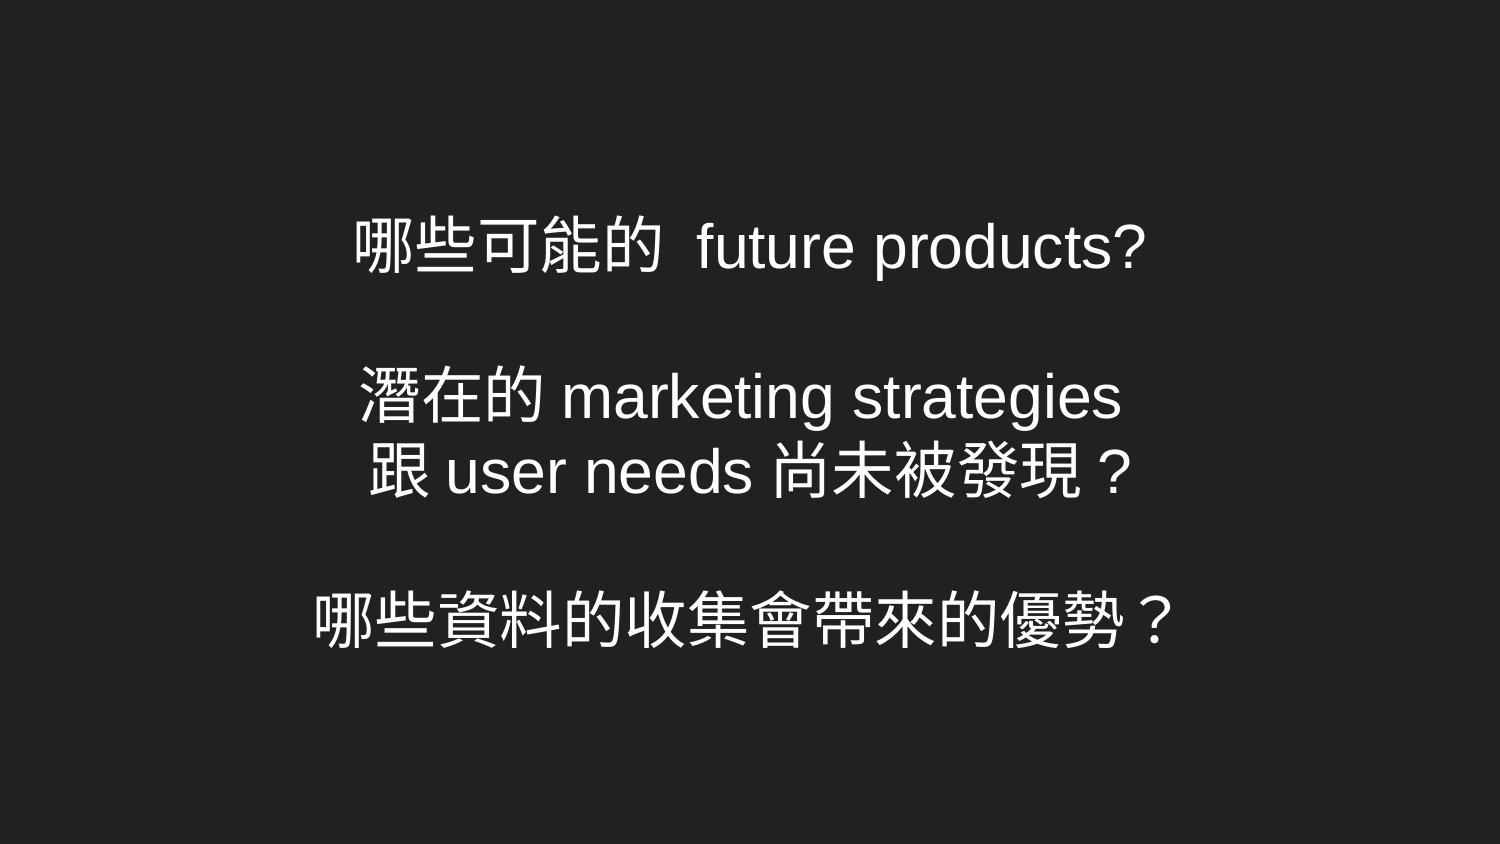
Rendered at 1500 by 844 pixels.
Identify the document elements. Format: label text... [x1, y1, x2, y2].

text_box 哪些可能的 future products? 潛在的marketing strategies 跟user needs尚未被發現? 哪些資料的收集會帶來的優勢？ [0, 178, 1500, 685]
